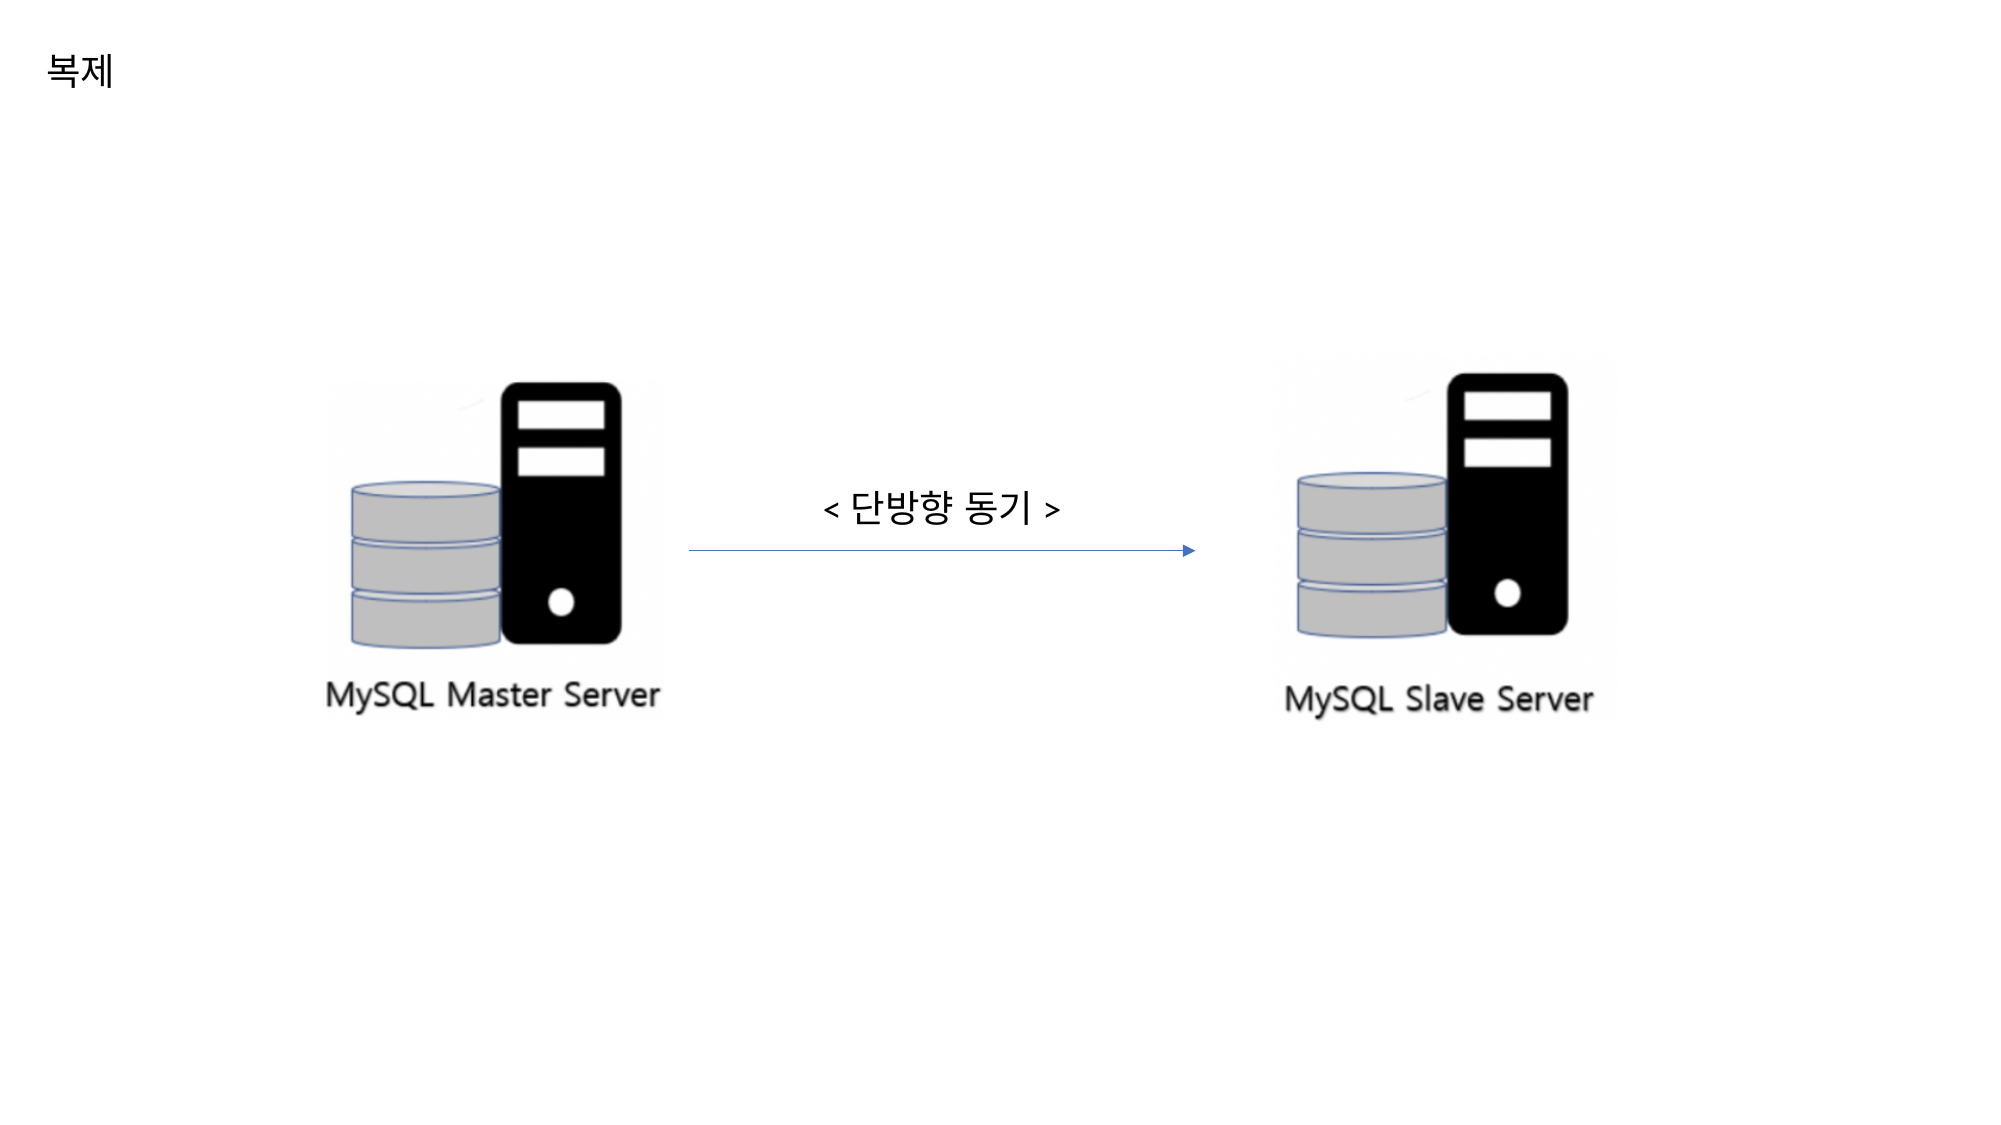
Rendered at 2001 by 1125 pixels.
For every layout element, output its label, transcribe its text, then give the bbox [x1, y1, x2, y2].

text_box 복제 [31, 40, 131, 101]
picture [326, 379, 666, 722]
picture [1274, 354, 1621, 722]
text_box <단방향 동기> [808, 477, 1077, 538]
